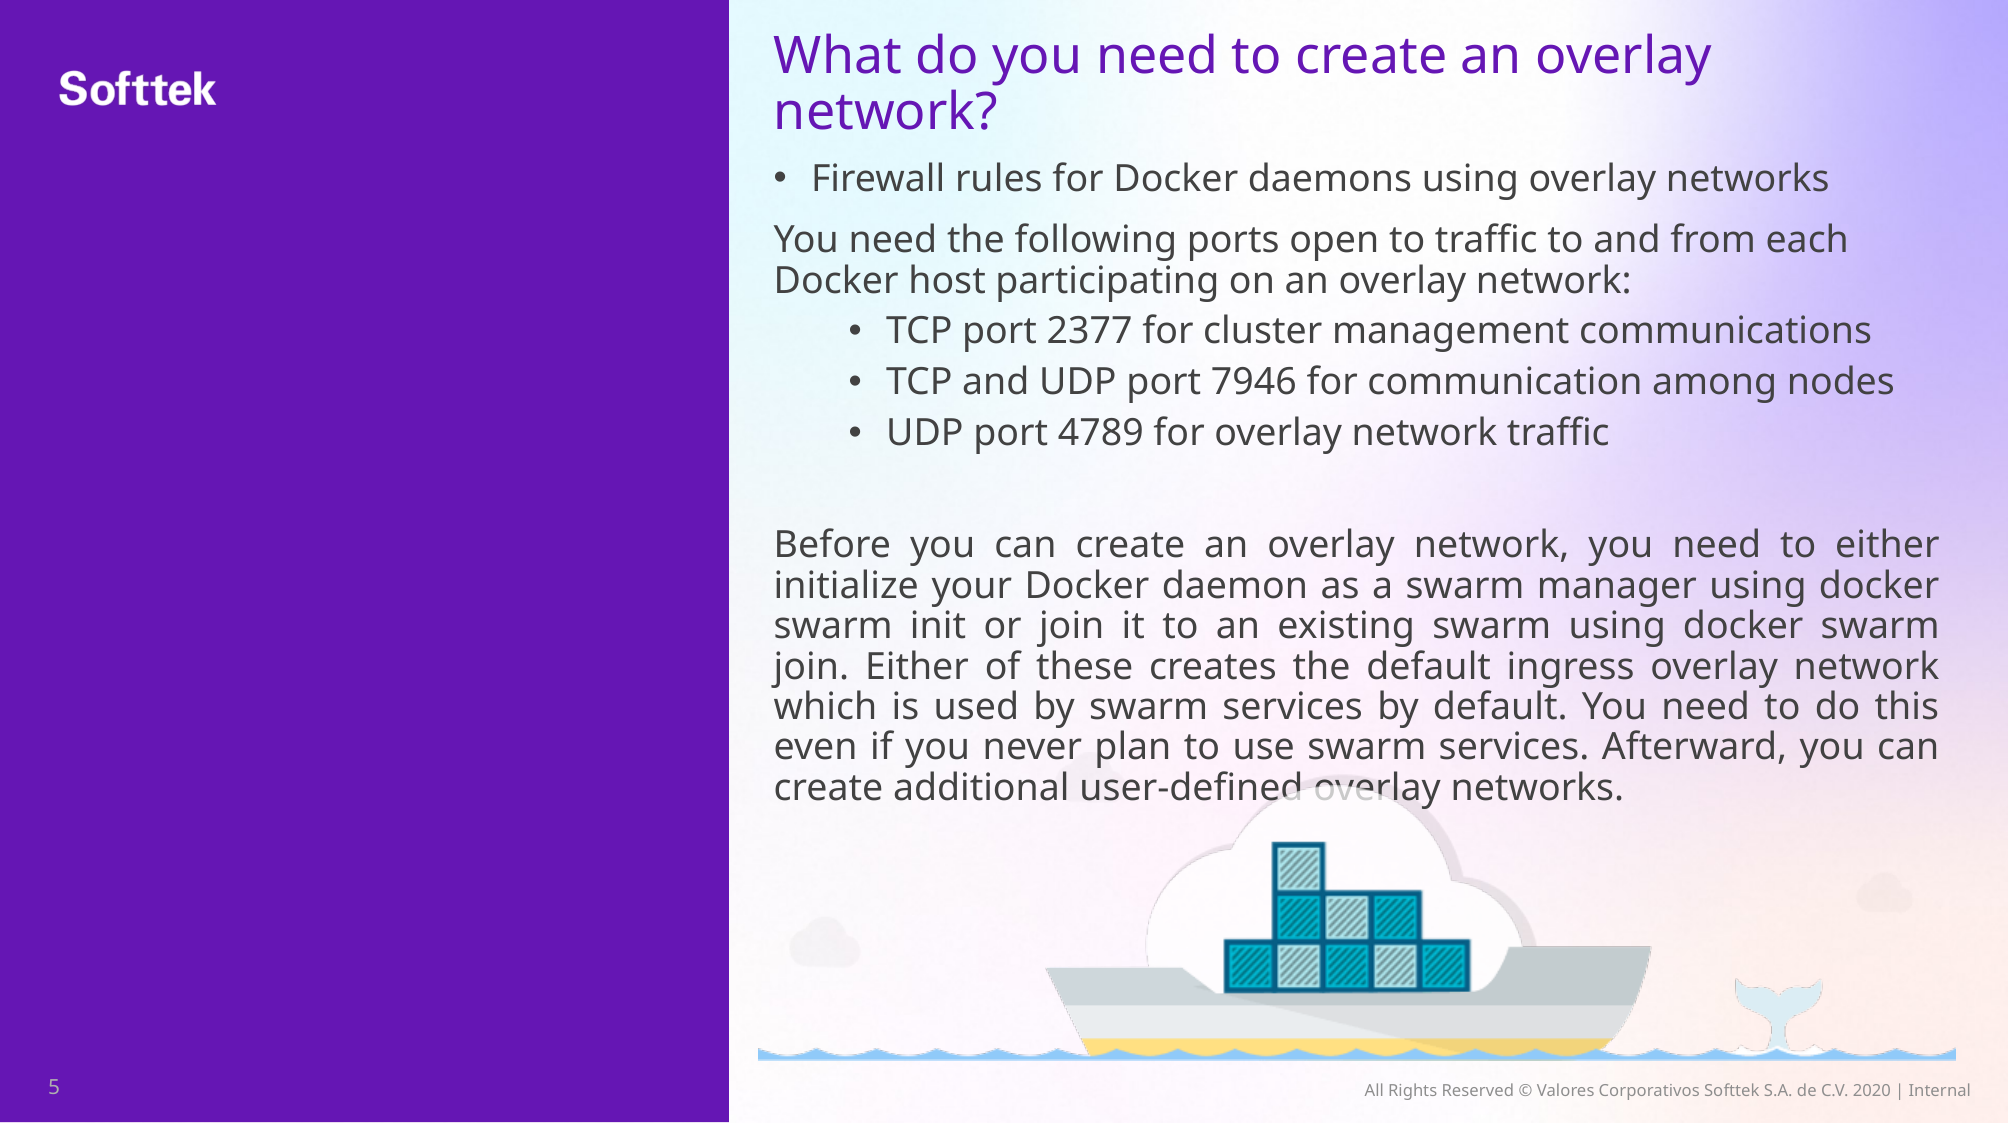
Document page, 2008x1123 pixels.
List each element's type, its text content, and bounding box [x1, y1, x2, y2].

title What do you need to create an overlay network? [758, 47, 1956, 122]
picture [54, 68, 220, 107]
list Firewall rules for Docker daemons using overlay networks You need the following ports open to traffic to and from each Docker host participating on an overlay network: TCP port 2377 for cluster management communications TCP and UDP port 7946 for communication among nodes UDP port 4789 for overlay network traffic Before you can create an overlay network, you need to either initialize your Docker daemon as a swarm manager using docker swarm init or join it to an existing swarm using docker swarm join. Either of these creates the default ingress overlay network which is used by swarm services by default. You need to do this even if you never plan to use swarm services. Afterward, you can create additional user-defined overlay networks. [758, 151, 1956, 752]
picture [729, 0, 2008, 1123]
